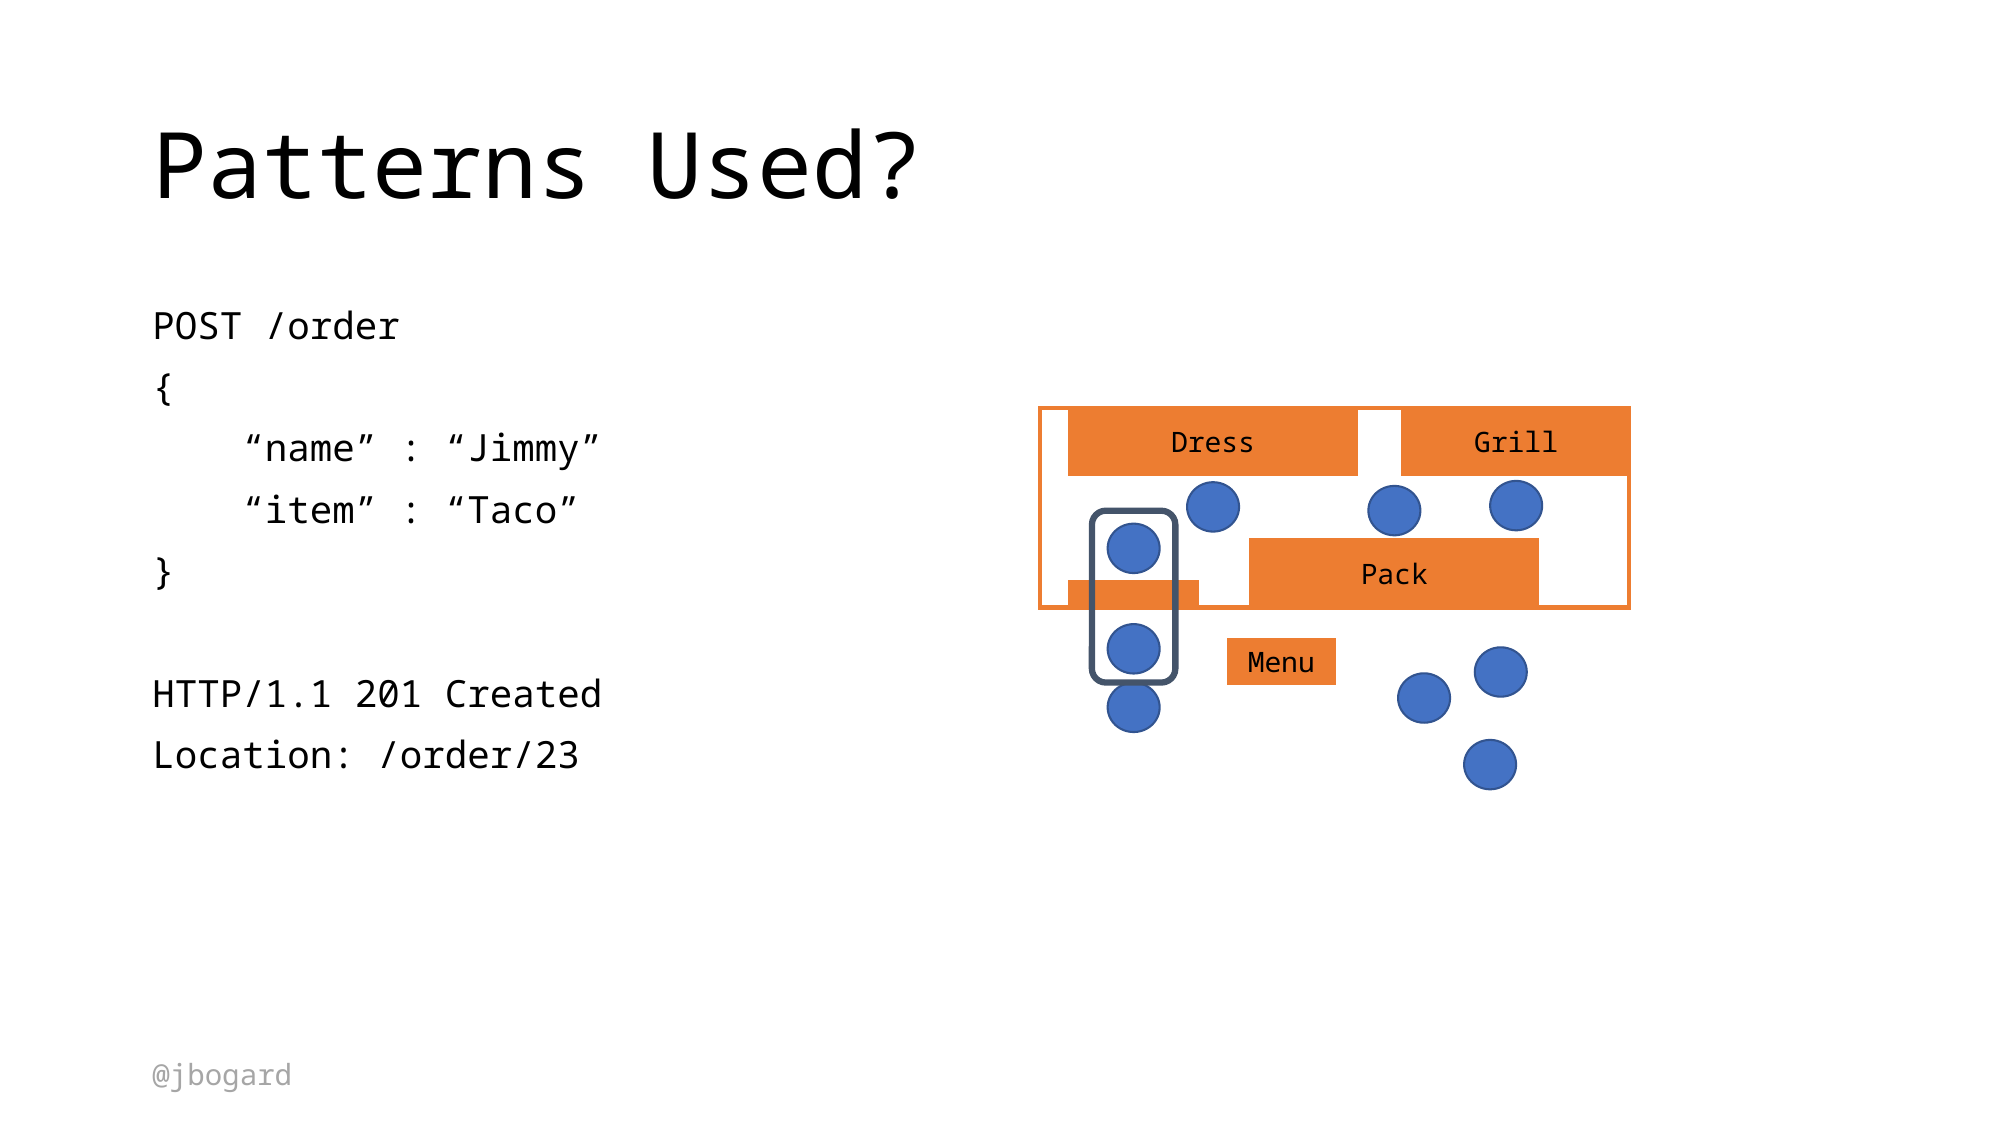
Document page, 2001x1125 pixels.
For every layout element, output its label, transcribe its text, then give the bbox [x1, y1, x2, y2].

text_box [1106, 684, 1161, 734]
text_box [1186, 481, 1241, 533]
text_box [1489, 479, 1544, 532]
text_box Menu [1228, 639, 1335, 684]
text_box [1090, 509, 1177, 684]
title Patterns Used? [137, 59, 1863, 278]
text_box [1397, 672, 1452, 724]
text_box [1367, 484, 1422, 537]
list POST /order { “name” : “Jimmy” “item” : “Taco” } HTTP/1.1 201 Created Location: /order/23 [137, 299, 988, 1014]
text_box Dress [1069, 407, 1357, 475]
text_box Grill [1402, 407, 1630, 475]
text_box Pack [1251, 539, 1538, 607]
text_box [1473, 646, 1528, 698]
text_box [1069, 581, 1090, 608]
text_box [1177, 581, 1198, 608]
text_box [1039, 407, 1630, 608]
text_box [1463, 738, 1518, 791]
